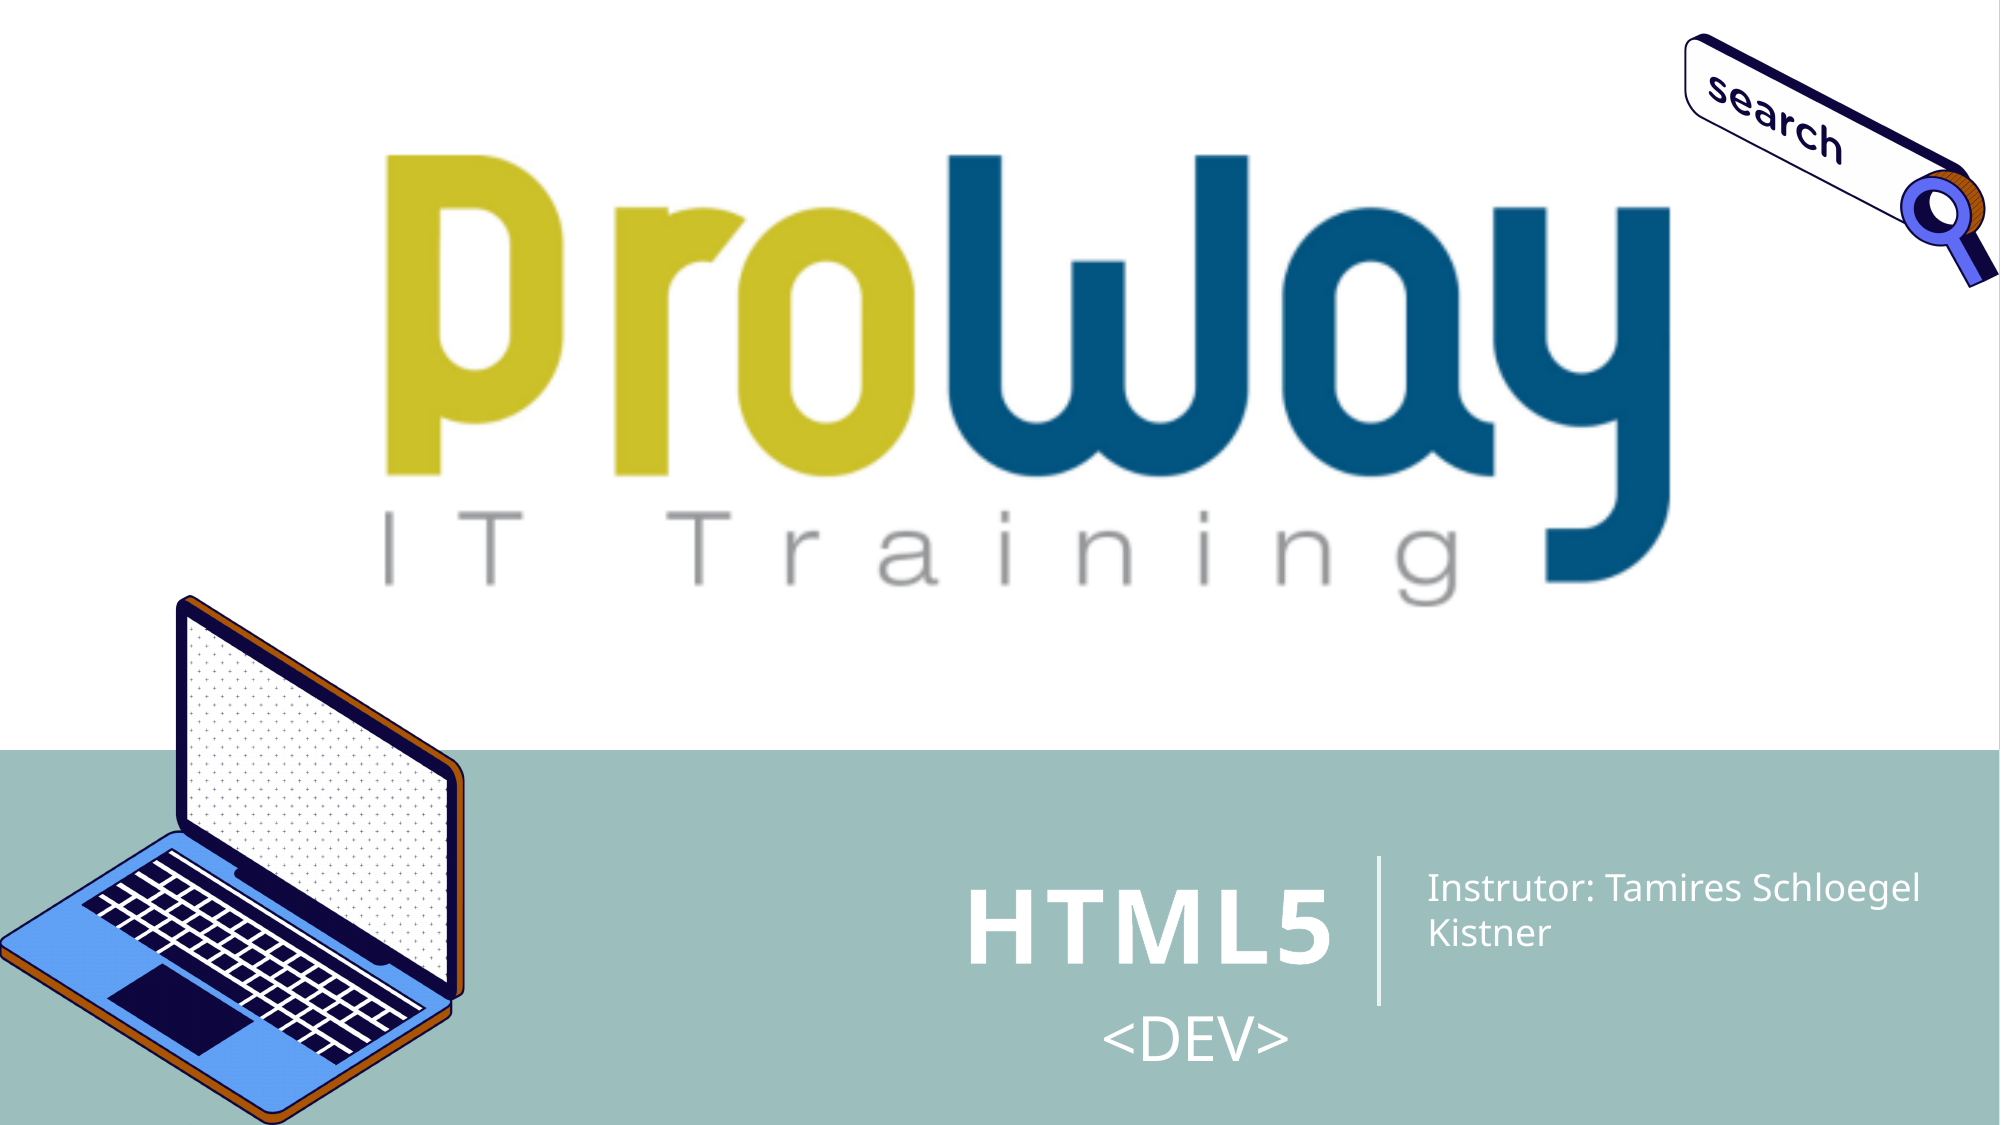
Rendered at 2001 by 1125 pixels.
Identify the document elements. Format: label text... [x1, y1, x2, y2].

title HTML5 [465, 813, 1350, 1054]
text_box [0, 0, 2000, 749]
text_box [0, 595, 465, 1125]
text_box [465, 749, 2000, 1125]
text_box <DEV> [1042, 922, 1350, 1074]
picture [256, 104, 1743, 648]
subtitle Instrutor: Tamires Schloegel Kistner [1412, 813, 1938, 1054]
text_box [1684, 33, 1999, 288]
